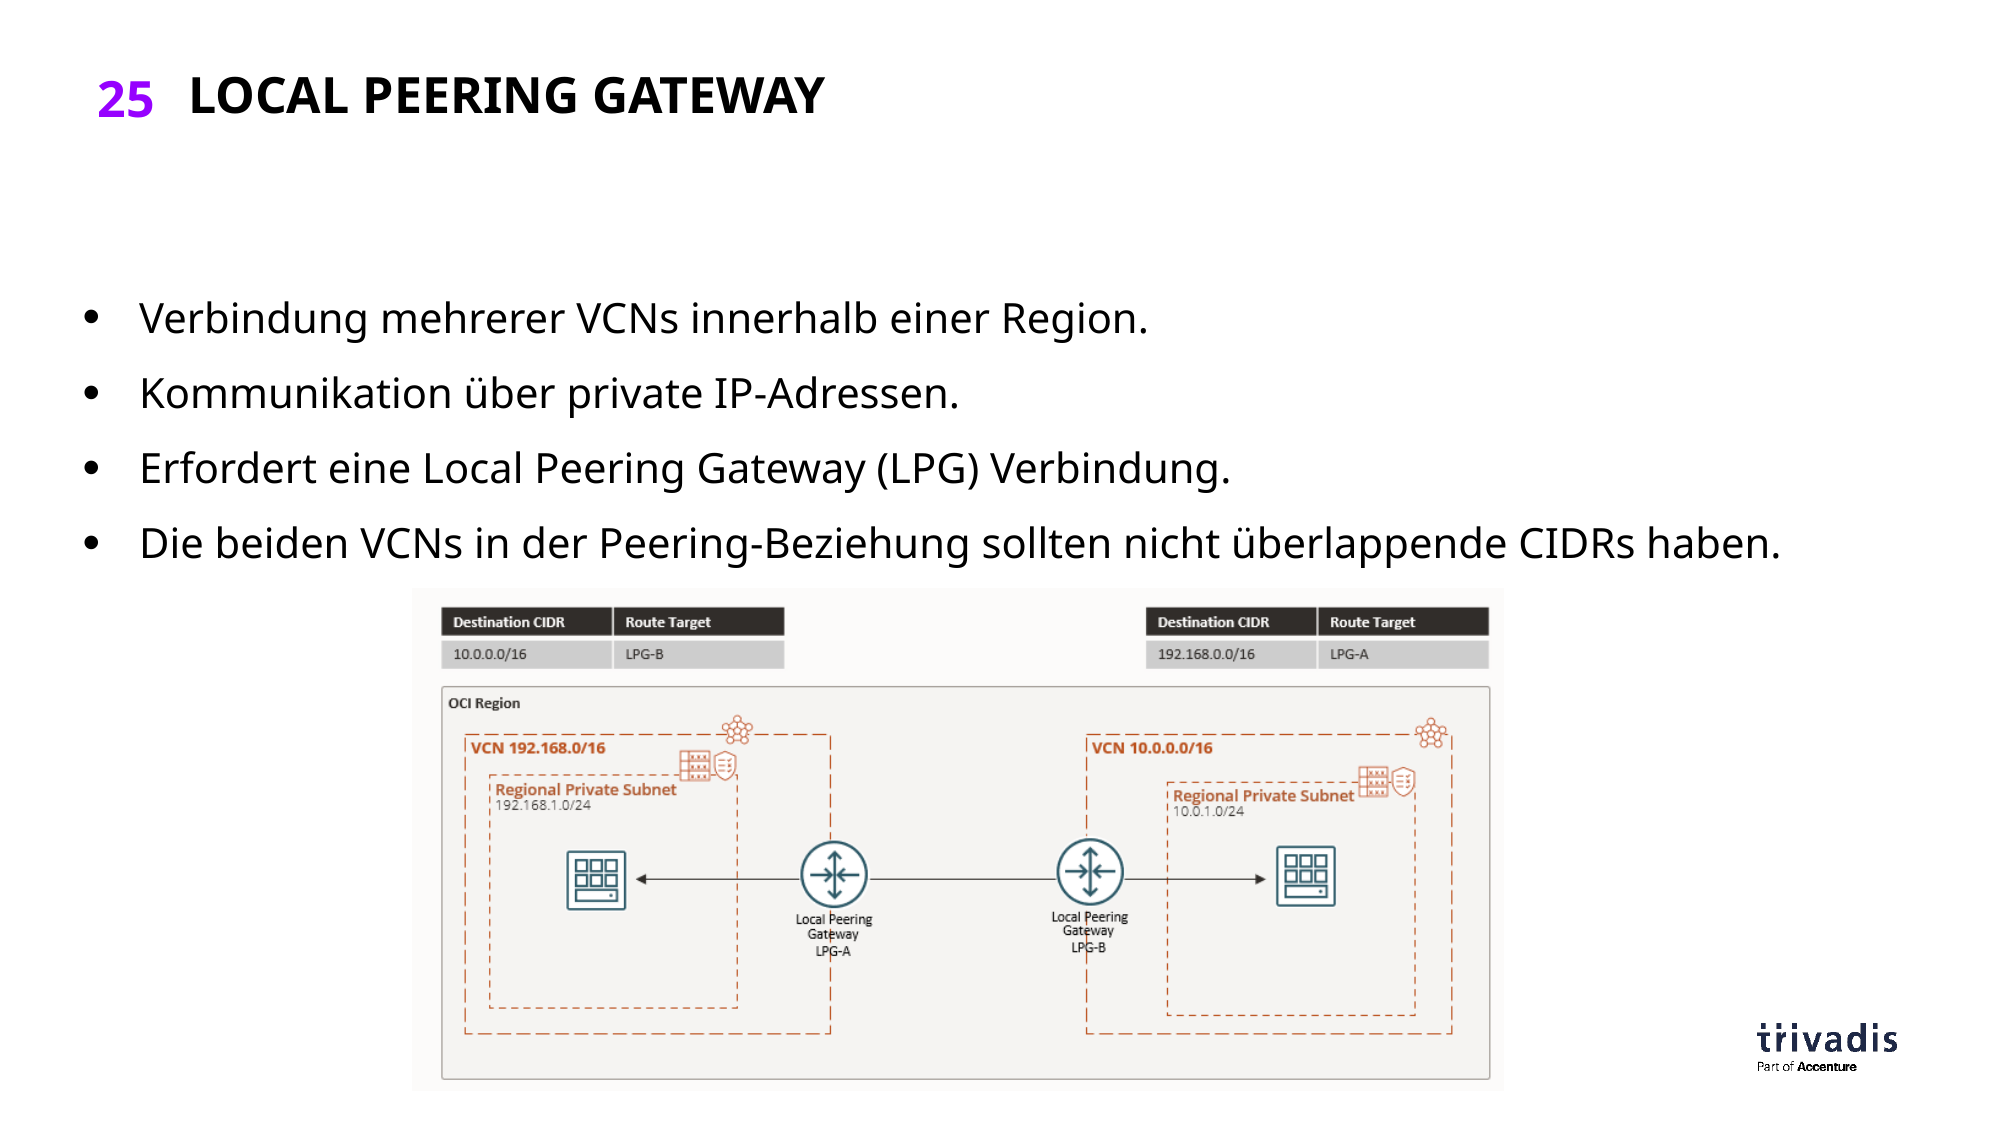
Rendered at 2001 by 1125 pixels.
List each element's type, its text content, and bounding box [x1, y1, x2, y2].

picture [412, 588, 1504, 1092]
list Verbindung mehrerer VCNs innerhalb einer Region. Kommunikation über private IP-Adressen. Erfordert eine Local Peering Gateway (LPG) Verbindung. Die beiden VCNs in der Peering-Beziehung sollten nicht überlappende CIDRs haben. [65, 284, 1933, 1062]
title Local peering gateway [170, 63, 1933, 136]
picture [1757, 1062, 1897, 1071]
